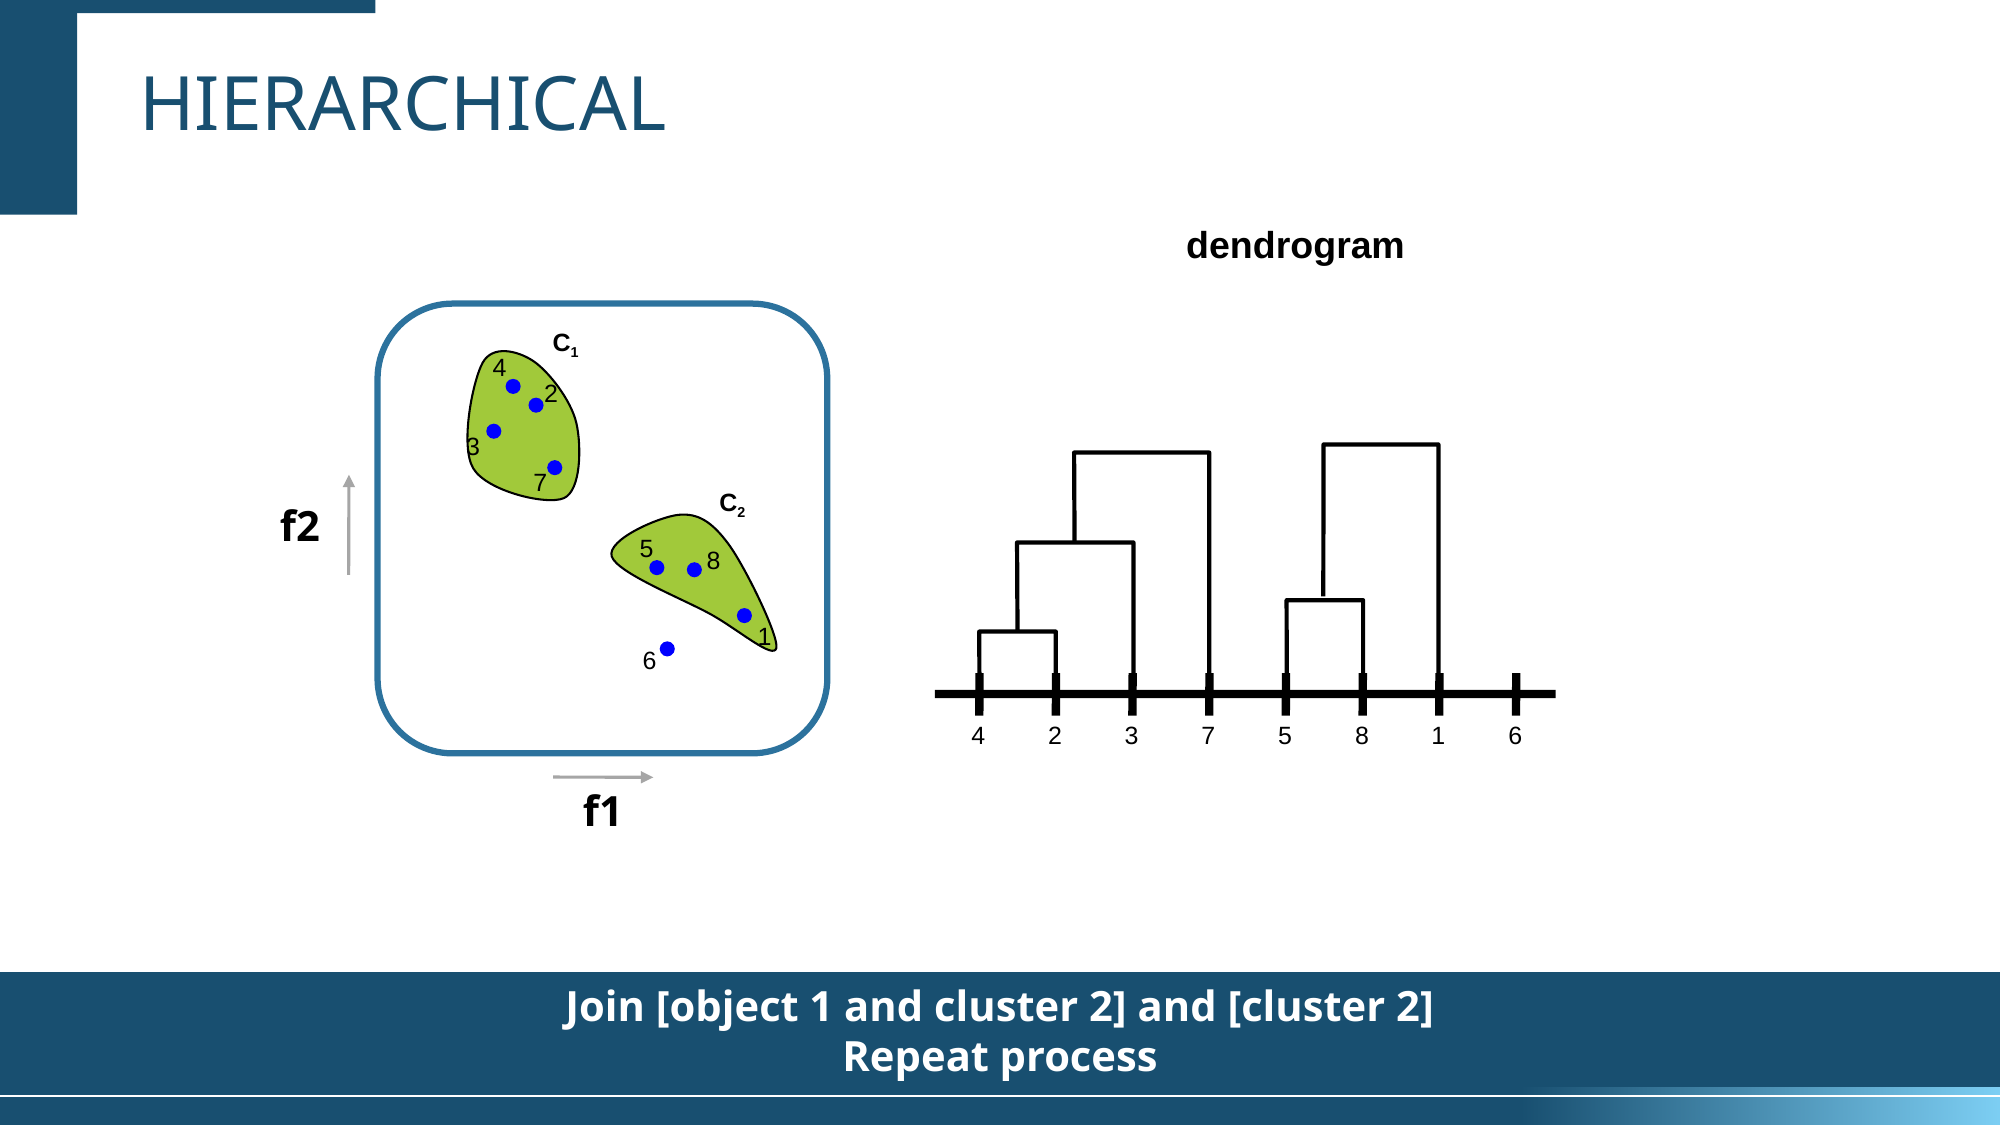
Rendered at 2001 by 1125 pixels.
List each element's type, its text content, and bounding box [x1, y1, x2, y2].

text_box [1074, 452, 1210, 693]
text_box Join [object 1 and cluster 2] and [cluster 2] Repeat process [0, 972, 2000, 1087]
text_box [266, 474, 654, 844]
text_box [979, 631, 1056, 695]
text_box dendrogram [1171, 214, 1420, 274]
text_box [1323, 444, 1439, 695]
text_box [956, 711, 1538, 757]
text_box [1017, 542, 1134, 695]
text_box [376, 302, 829, 755]
text_box hierarchical [124, 58, 1538, 156]
text_box [1286, 600, 1364, 689]
